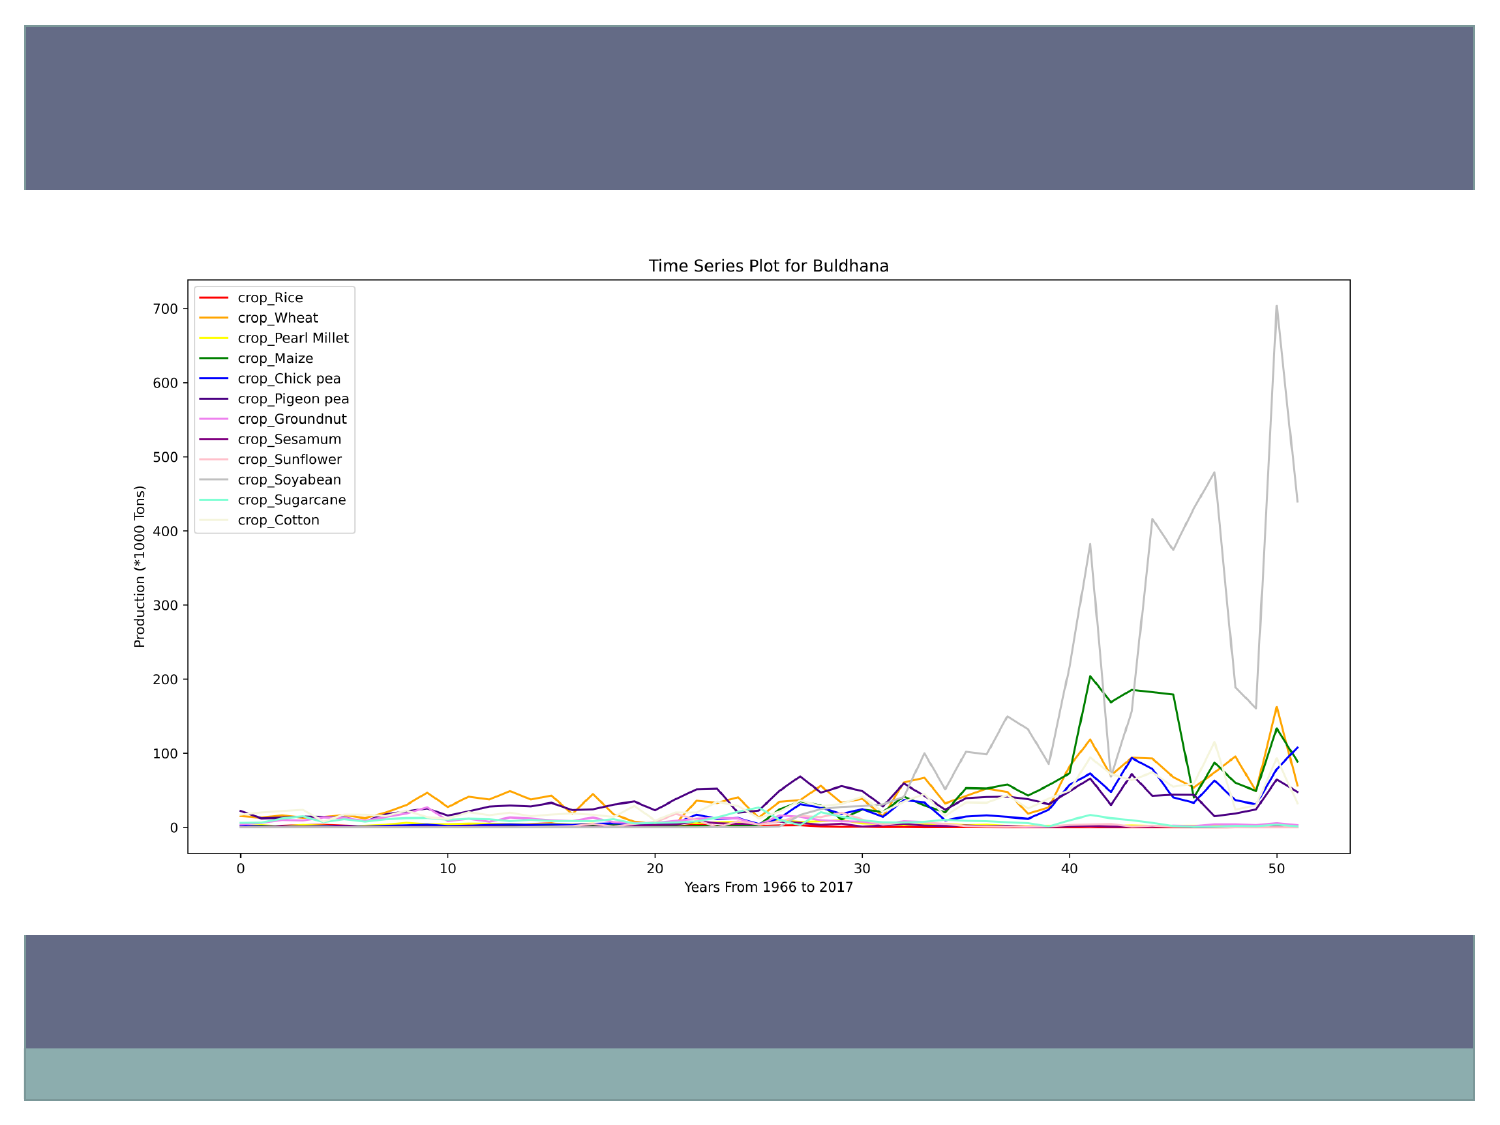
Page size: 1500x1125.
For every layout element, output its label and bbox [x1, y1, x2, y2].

picture [0, 189, 1500, 935]
